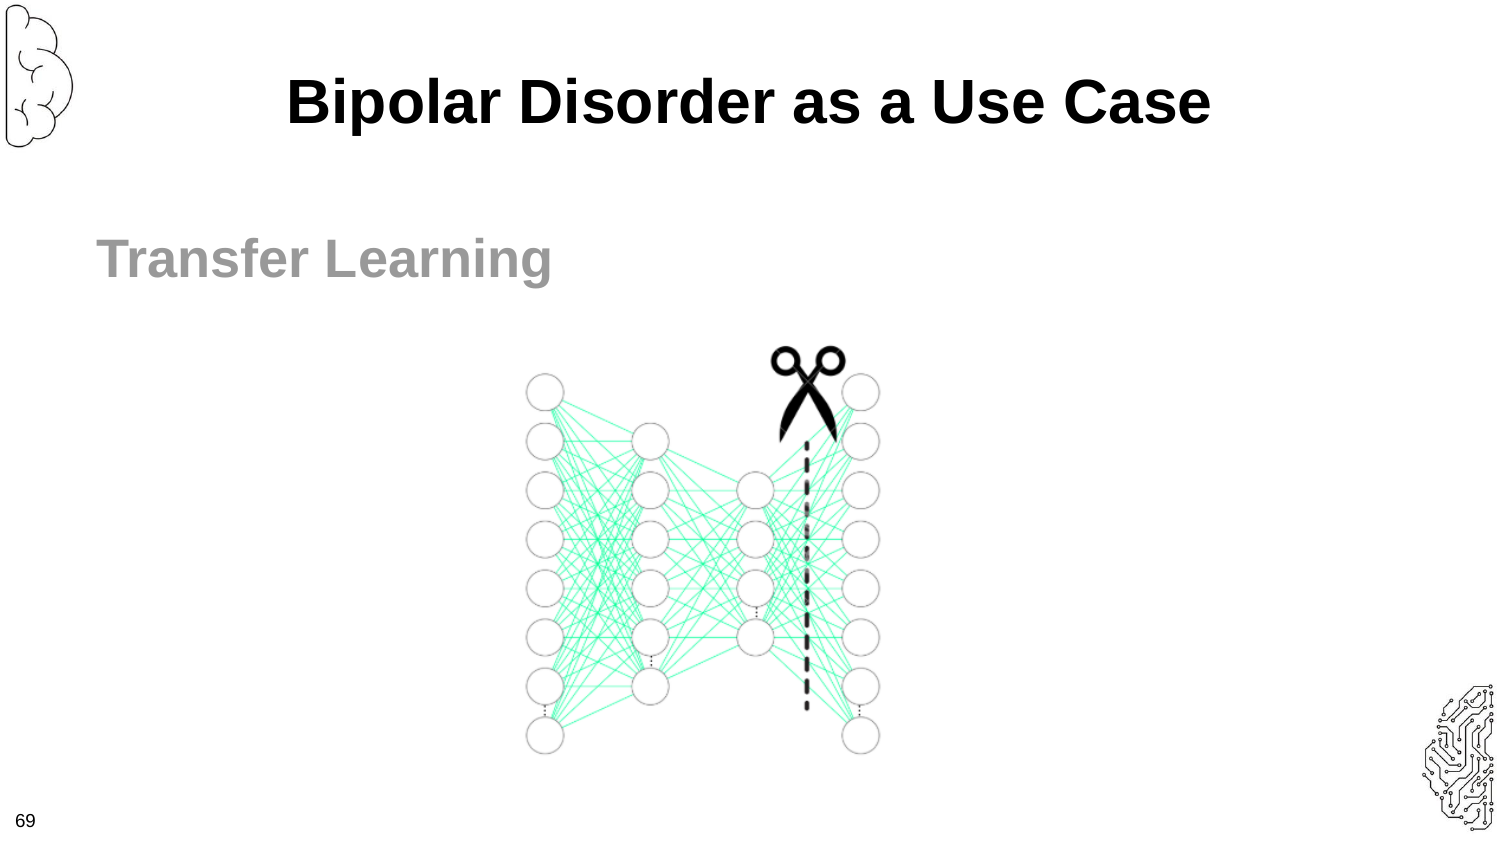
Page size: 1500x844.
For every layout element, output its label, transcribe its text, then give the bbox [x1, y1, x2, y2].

picture [475, 312, 1007, 844]
text_box Bipolar Disorder as a Use Case [135, 31, 1365, 137]
text_box Transfer Learning [95, 197, 1387, 289]
text_box [0, 0, 77, 153]
text_box [1415, 683, 1497, 836]
text_box 69 [0, 793, 55, 844]
